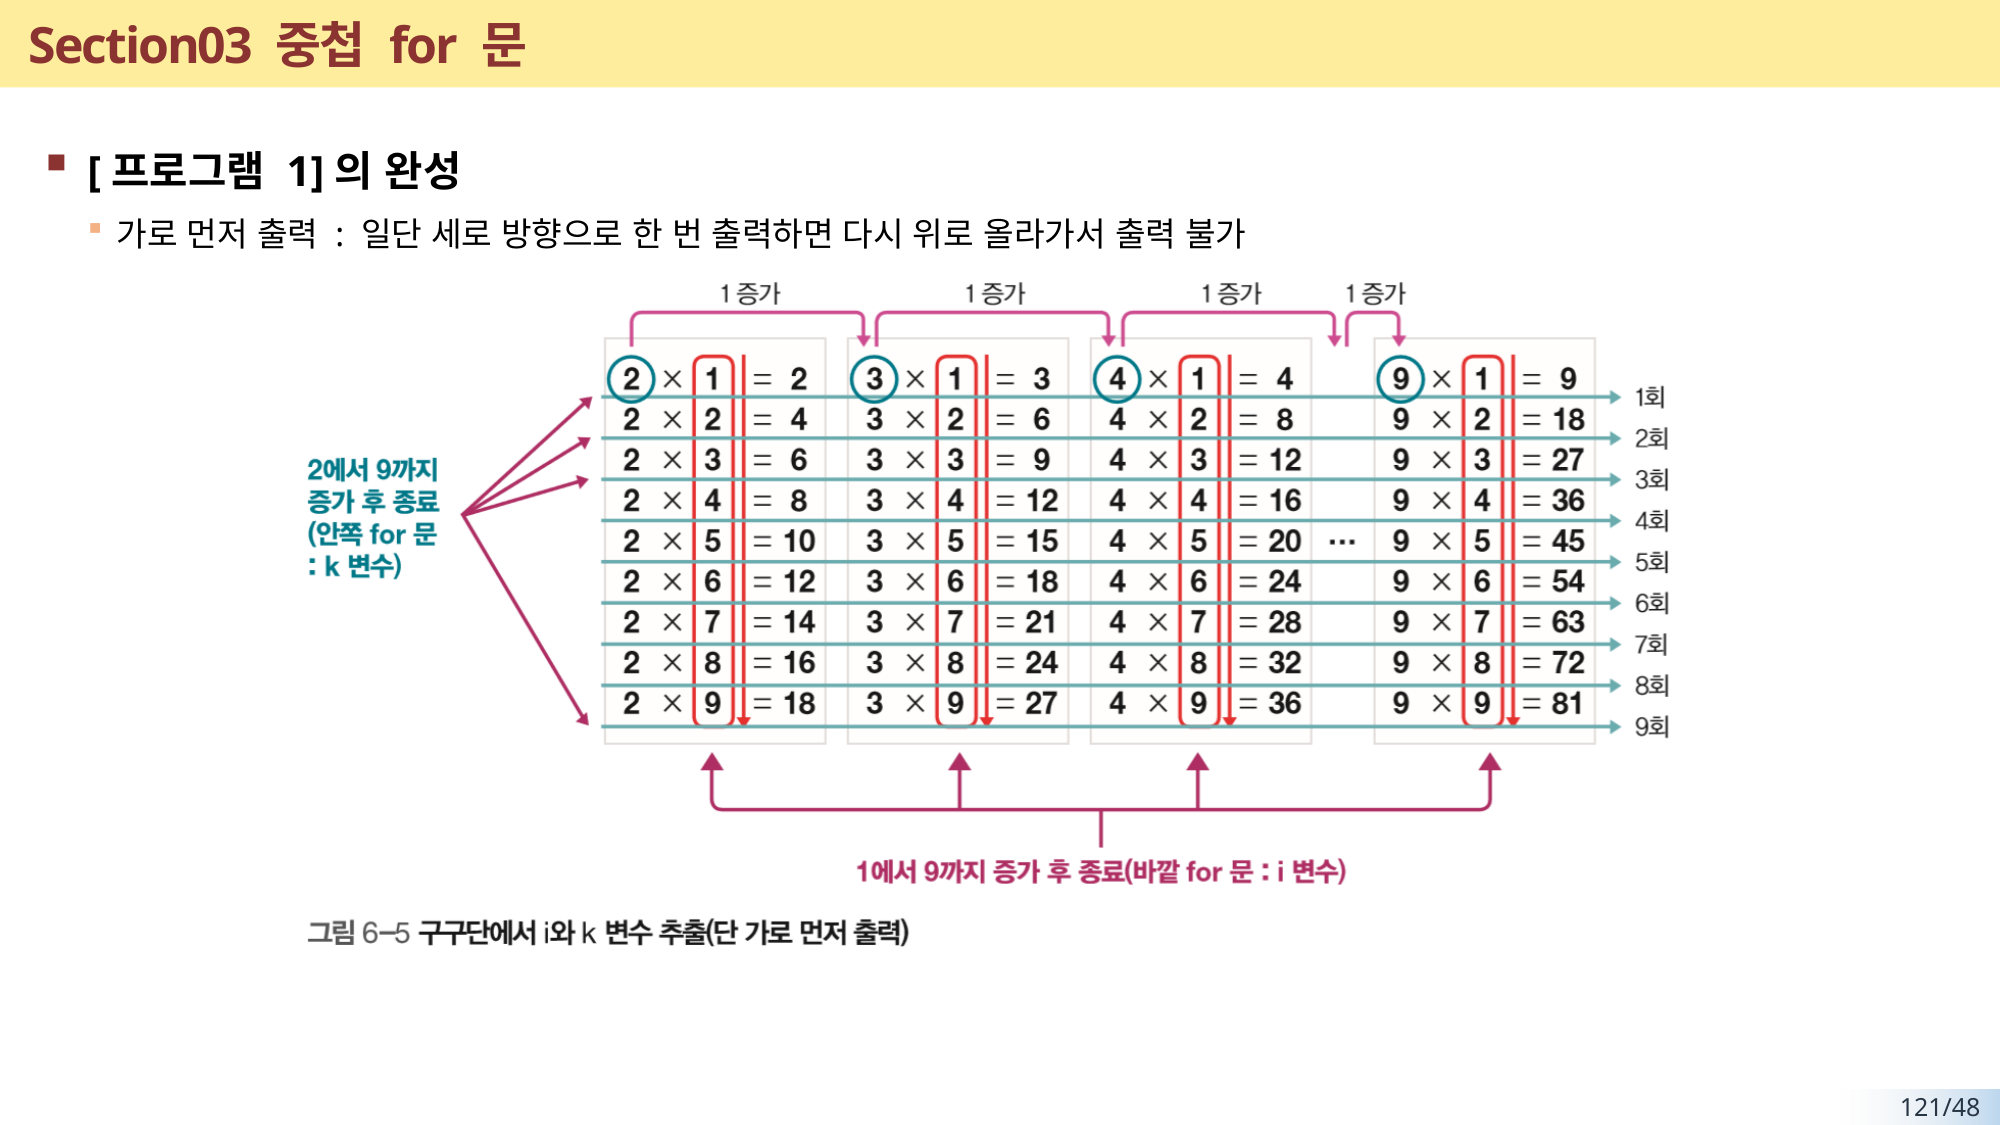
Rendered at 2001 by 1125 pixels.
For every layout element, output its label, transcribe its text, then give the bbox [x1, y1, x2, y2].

picture [301, 274, 1676, 947]
title Section03 중첩 for 문 [13, 8, 1717, 87]
list [프로그램 1]의 완성 가로 먼저 출력 : 일단 세로 방향으로 한 번 출력하면 다시 위로 올라가서 출력 불가 [13, 126, 1975, 1057]
